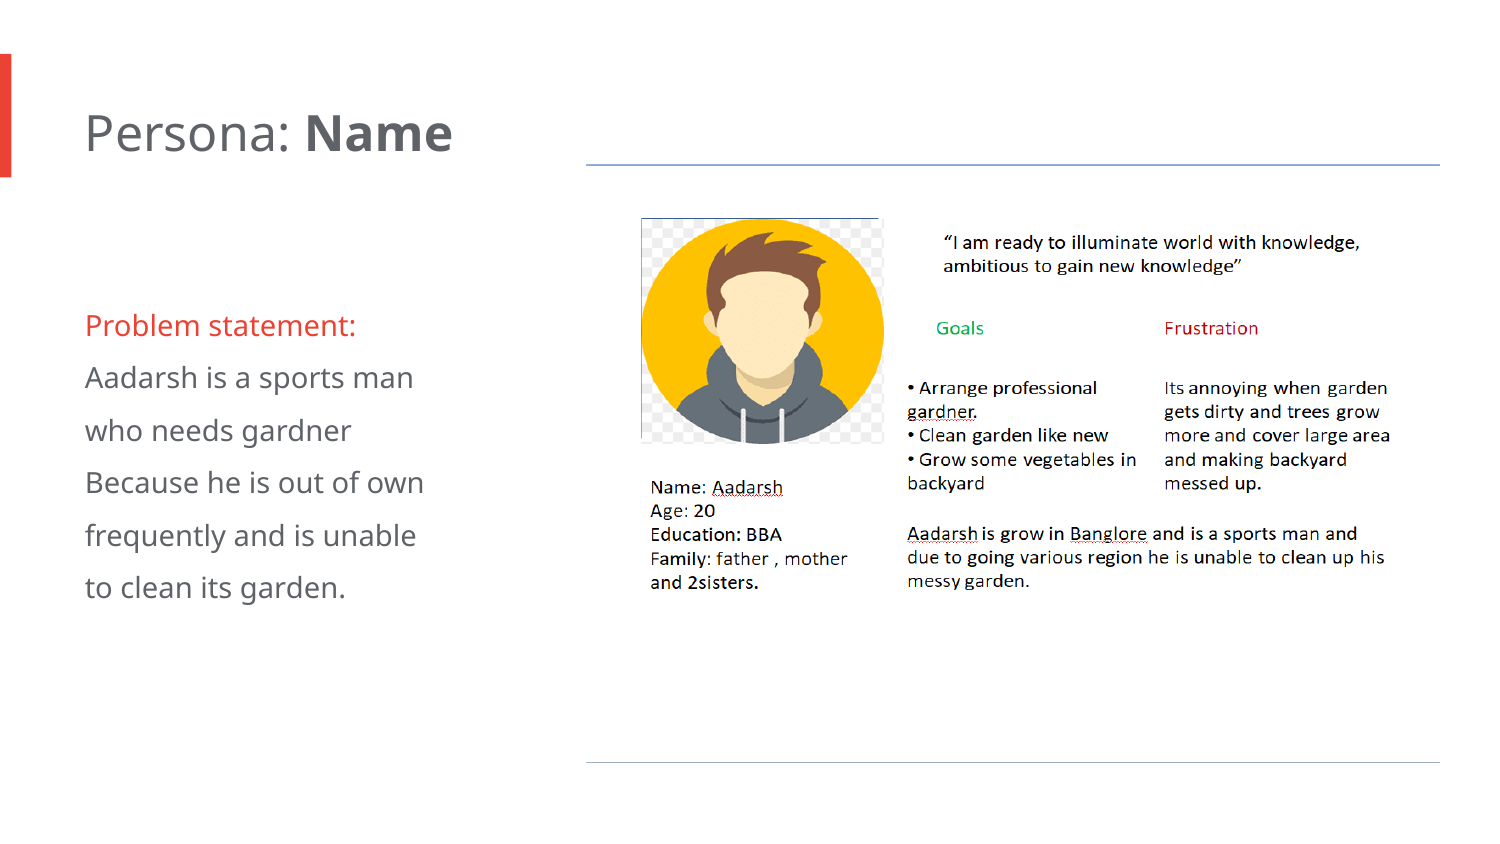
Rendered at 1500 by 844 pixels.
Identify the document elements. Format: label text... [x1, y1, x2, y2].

text_box Problem statement: Aadarsh is a sports man who needs gardner Because he is out of own frequently and is unable to clean its garden. [84, 274, 444, 672]
text_box Persona: Name [84, 85, 1087, 176]
picture [586, 164, 1441, 763]
